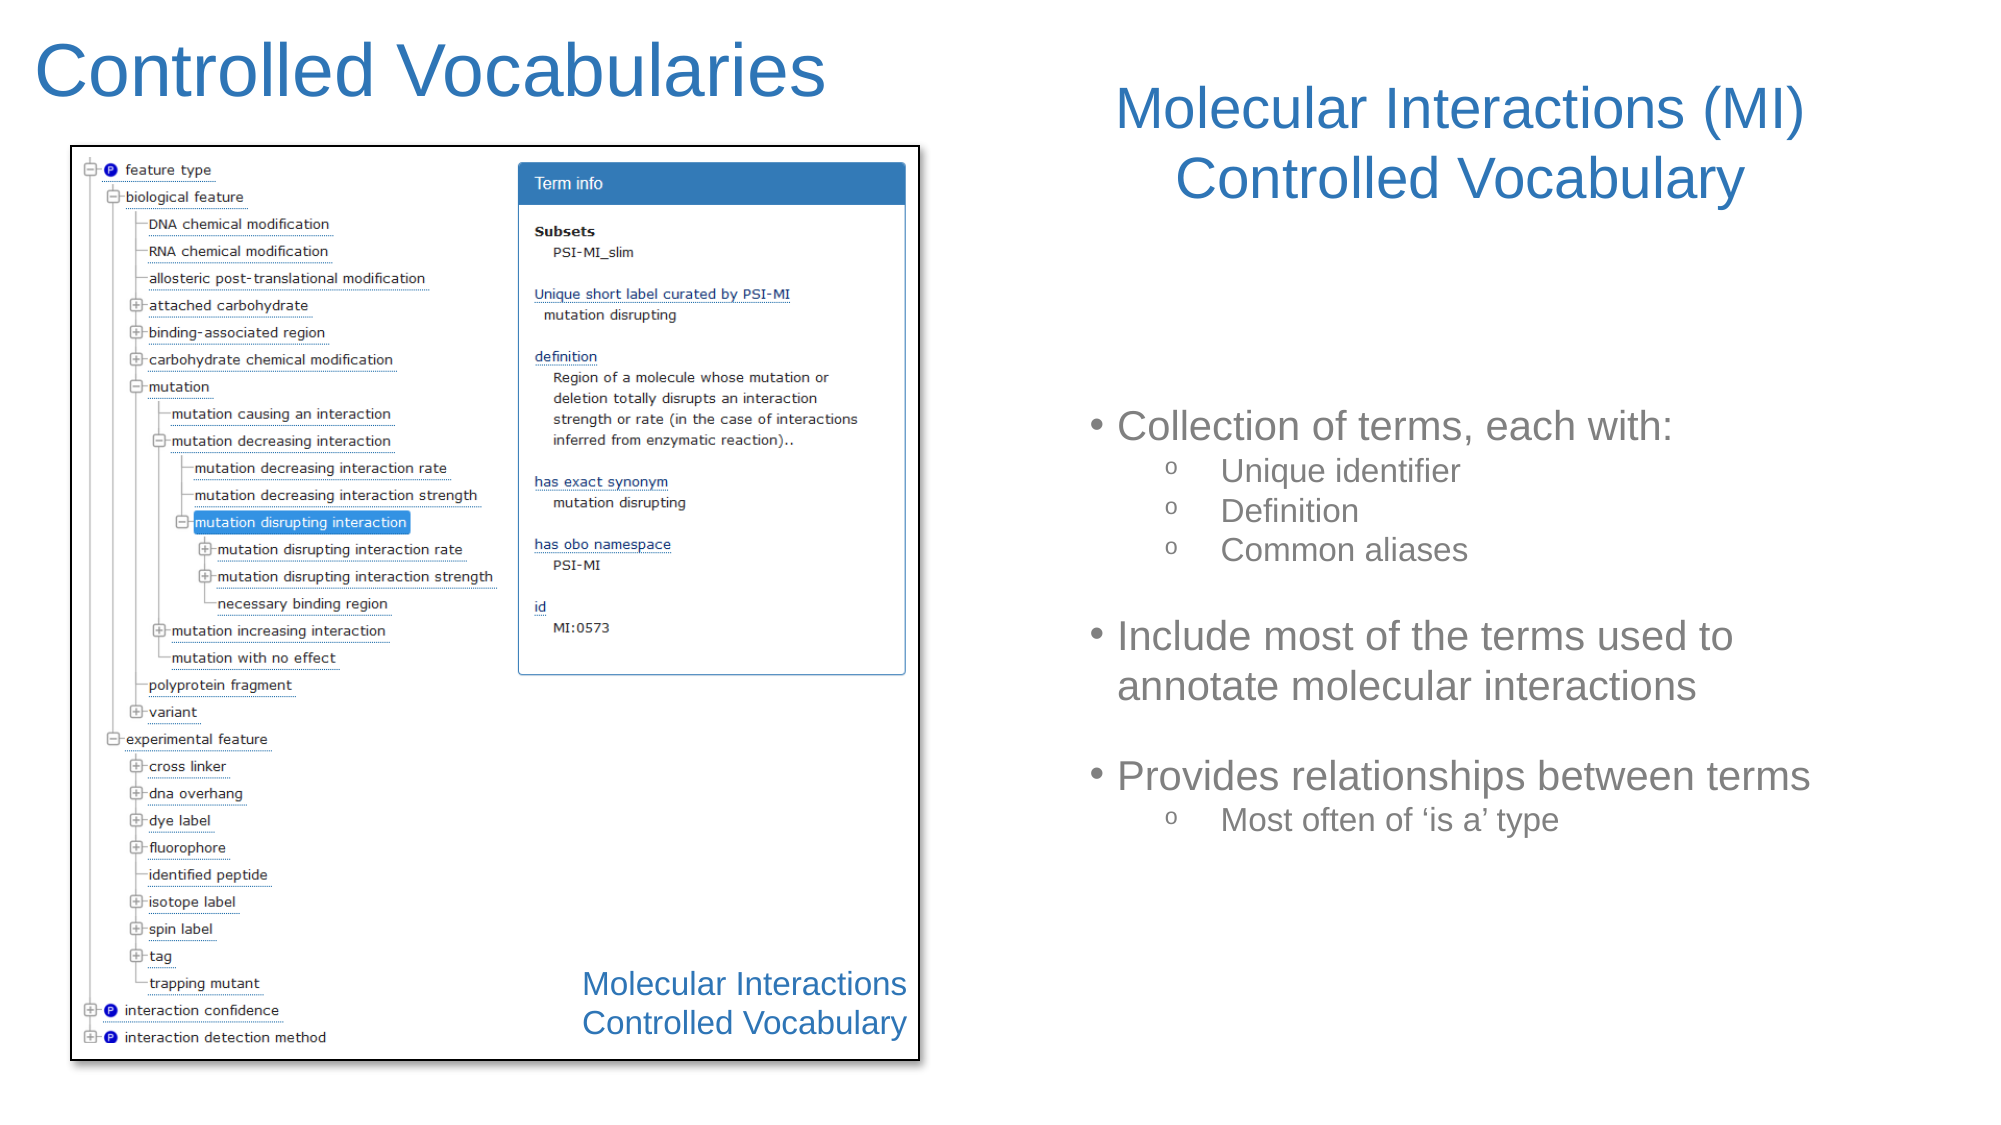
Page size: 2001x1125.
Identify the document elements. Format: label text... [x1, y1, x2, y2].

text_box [70, 145, 939, 1061]
text_box Molecular Interactions (MI) Controlled Vocabulary [1100, 62, 1822, 218]
text_box Controlled Vocabularies [19, 13, 843, 119]
text_box Collection of terms, each with: Unique identifier Definition Common aliases Include most of the terms used to annotate molecular interactions Provides relationships between terms Most often of ‘is a’ type [1055, 391, 1874, 896]
